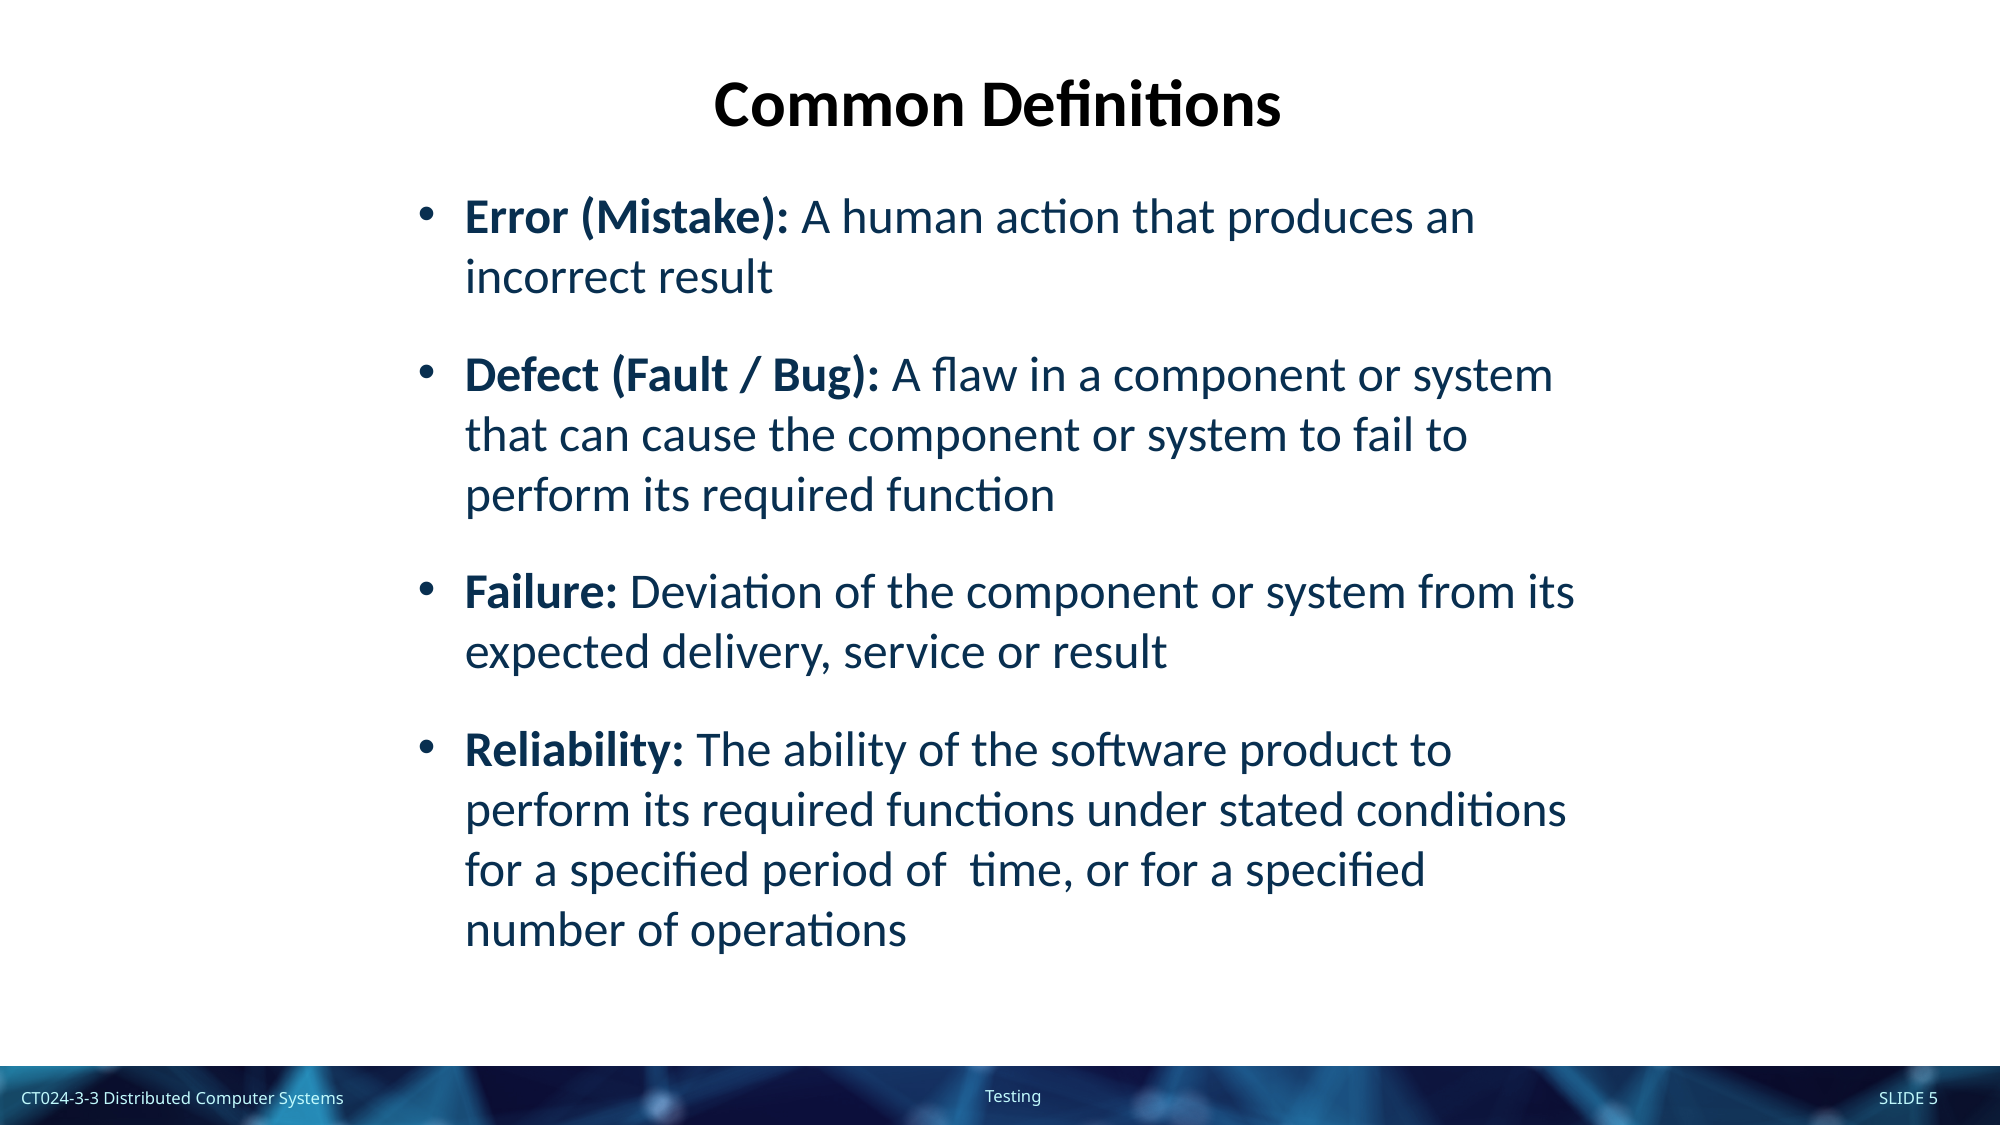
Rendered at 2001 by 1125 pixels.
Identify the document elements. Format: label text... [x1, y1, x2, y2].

text_box Error (Mistake): A human action that produces an incorrect result Defect (Fault / Bug): A flaw in a component or system that can cause the component or system to fail to perform its required function Failure: Deviation of the component or system from its expected delivery, service or result Reliability: The ability of the software product to perform its required functions under stated conditions for a specified period of time, or for a specified number of operations [417, 183, 1580, 957]
text_box Common Definitions [290, 52, 1708, 168]
picture [0, 1066, 2000, 1125]
